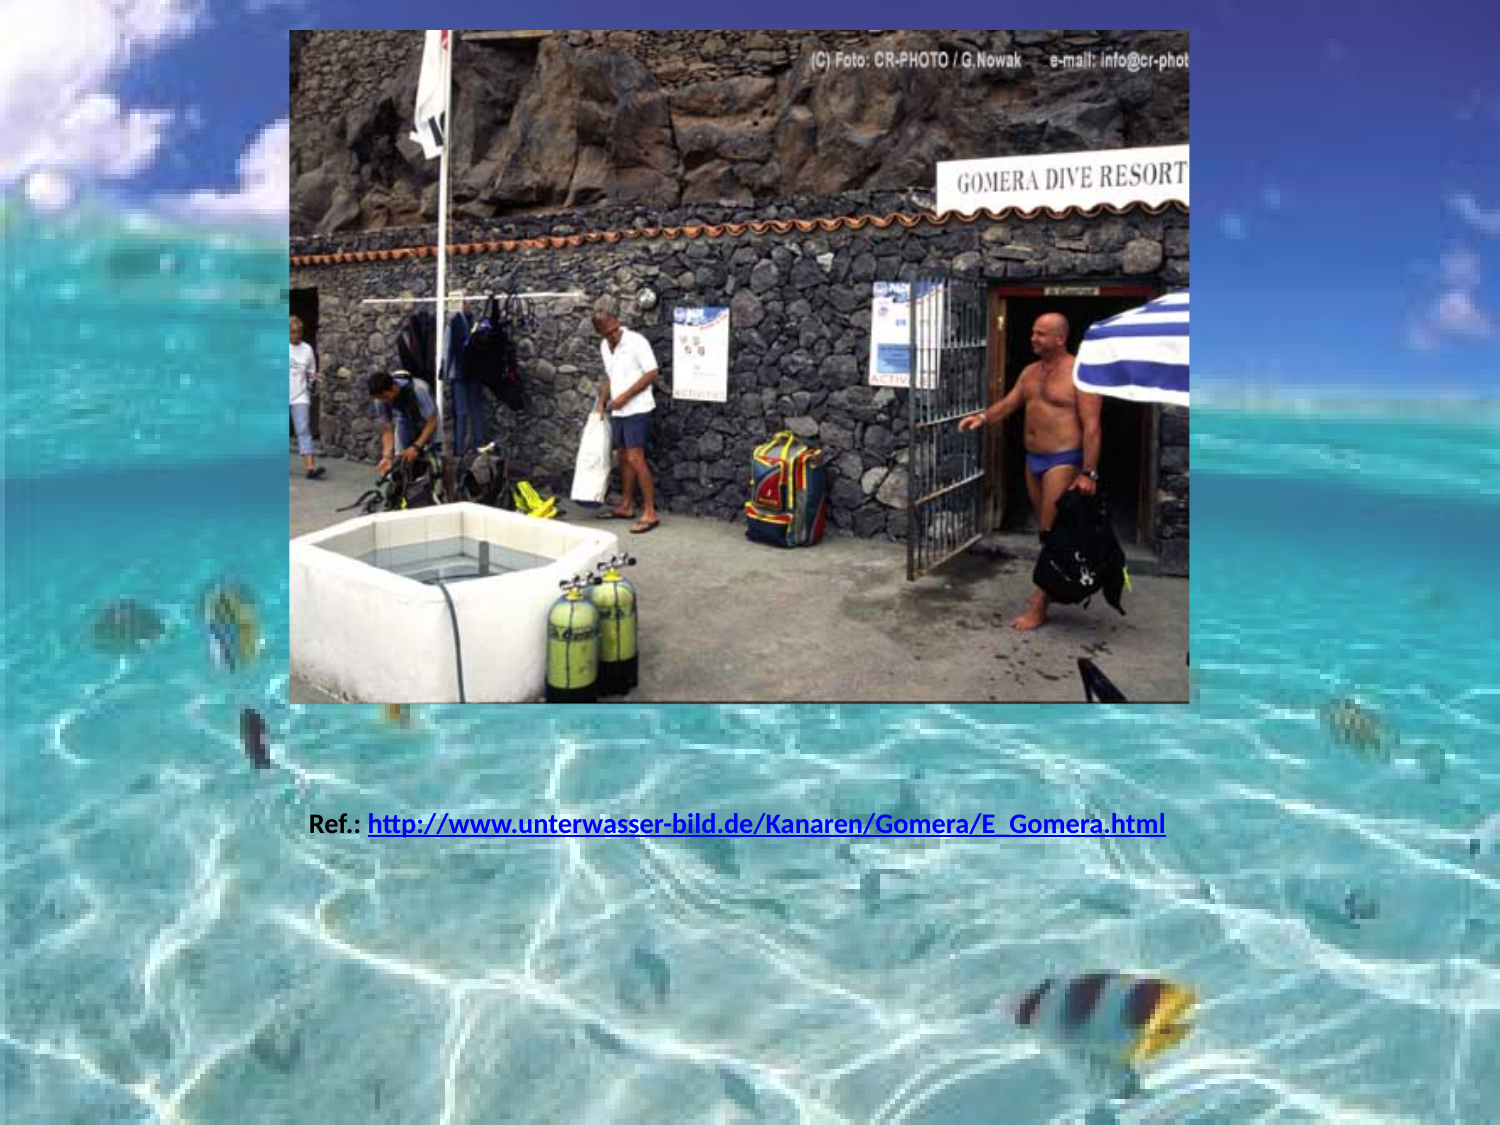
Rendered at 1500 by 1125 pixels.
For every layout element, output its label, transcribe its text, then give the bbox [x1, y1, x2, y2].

title Ref.: http://www.unterwasser-bild.de/Kanaren/Gomera/E_Gomera.html [294, 787, 1194, 881]
picture [288, 30, 1190, 707]
